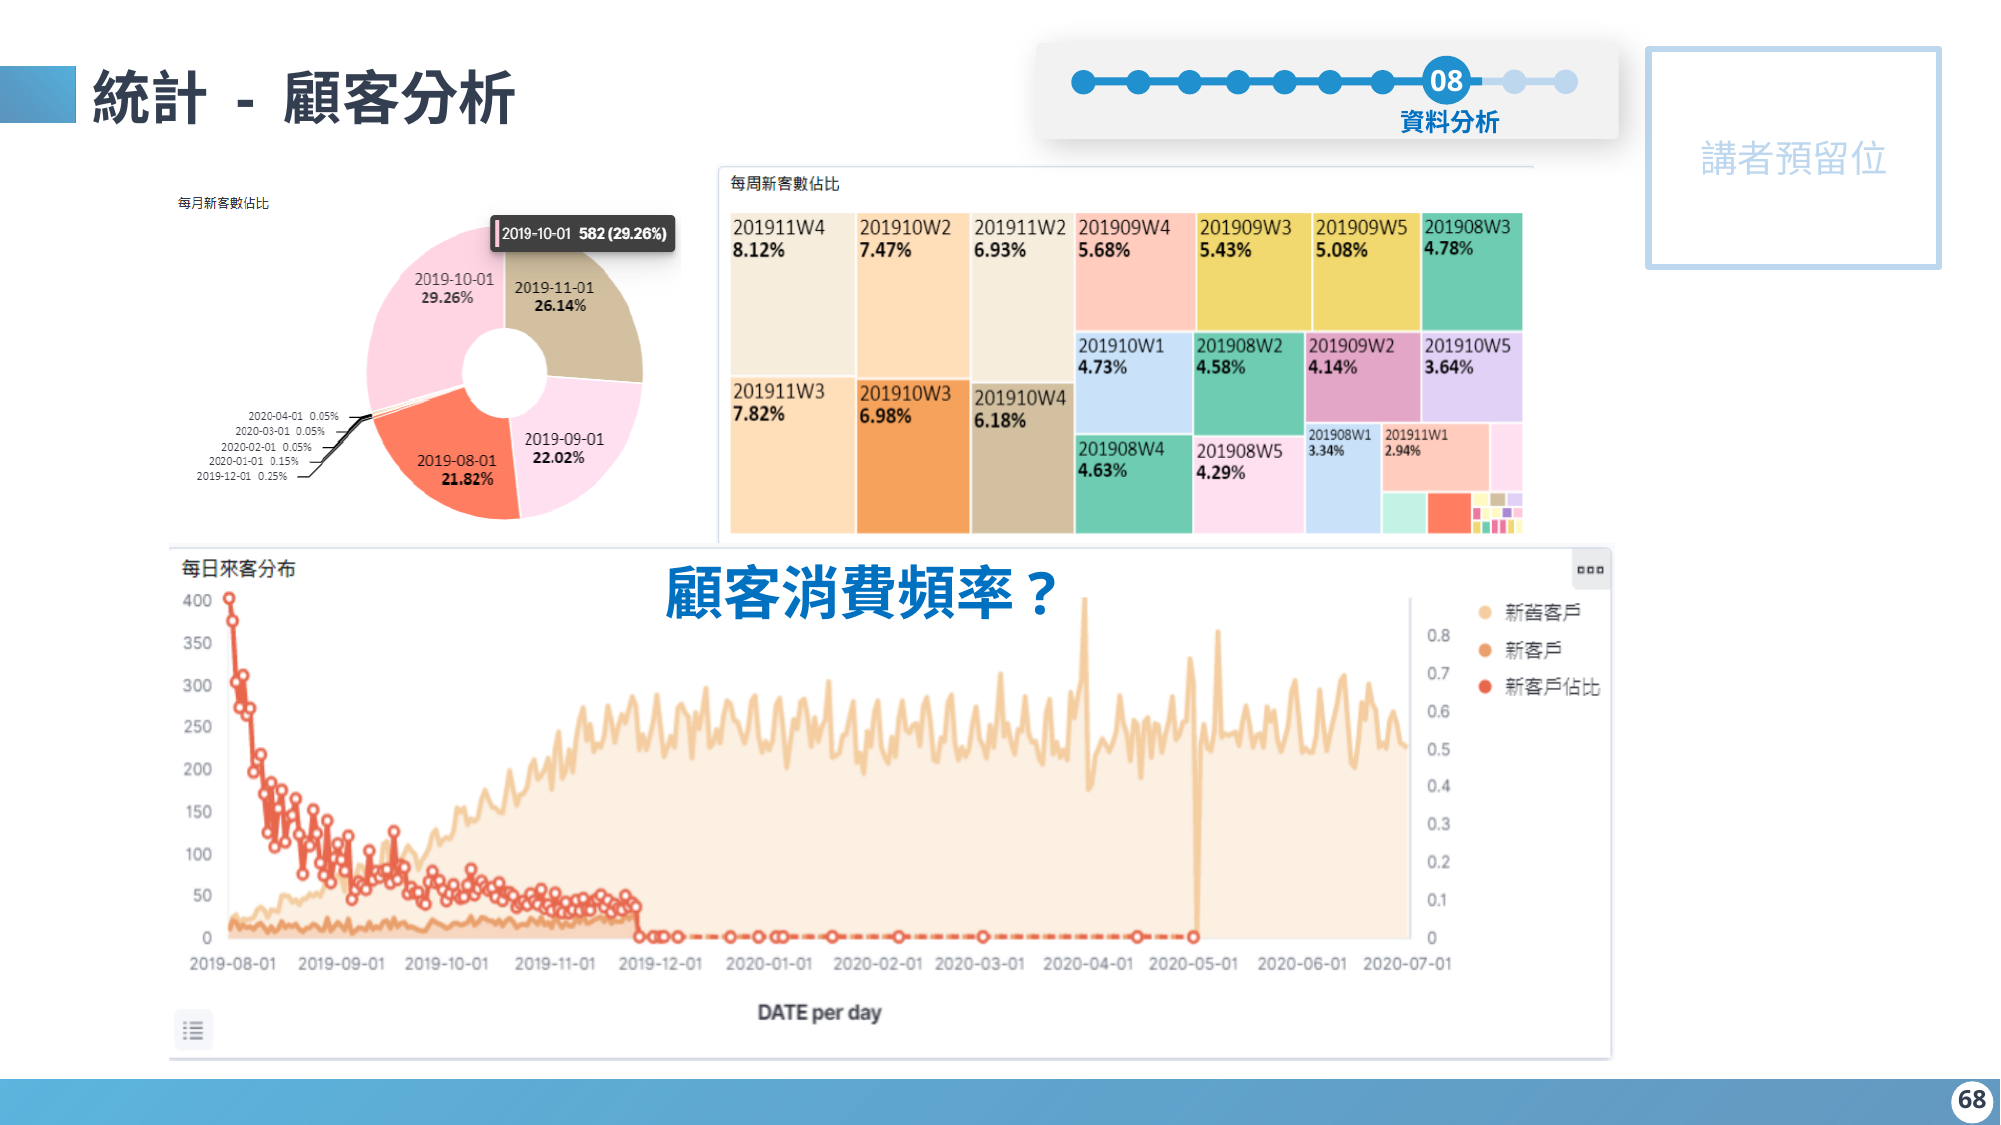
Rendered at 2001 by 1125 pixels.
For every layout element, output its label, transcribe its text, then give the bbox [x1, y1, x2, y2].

text_box 統計 - 顧客分析 [77, 53, 957, 139]
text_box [168, 164, 1615, 1061]
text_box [1035, 42, 1619, 156]
slide_number 68 [1551, 1070, 2000, 1125]
